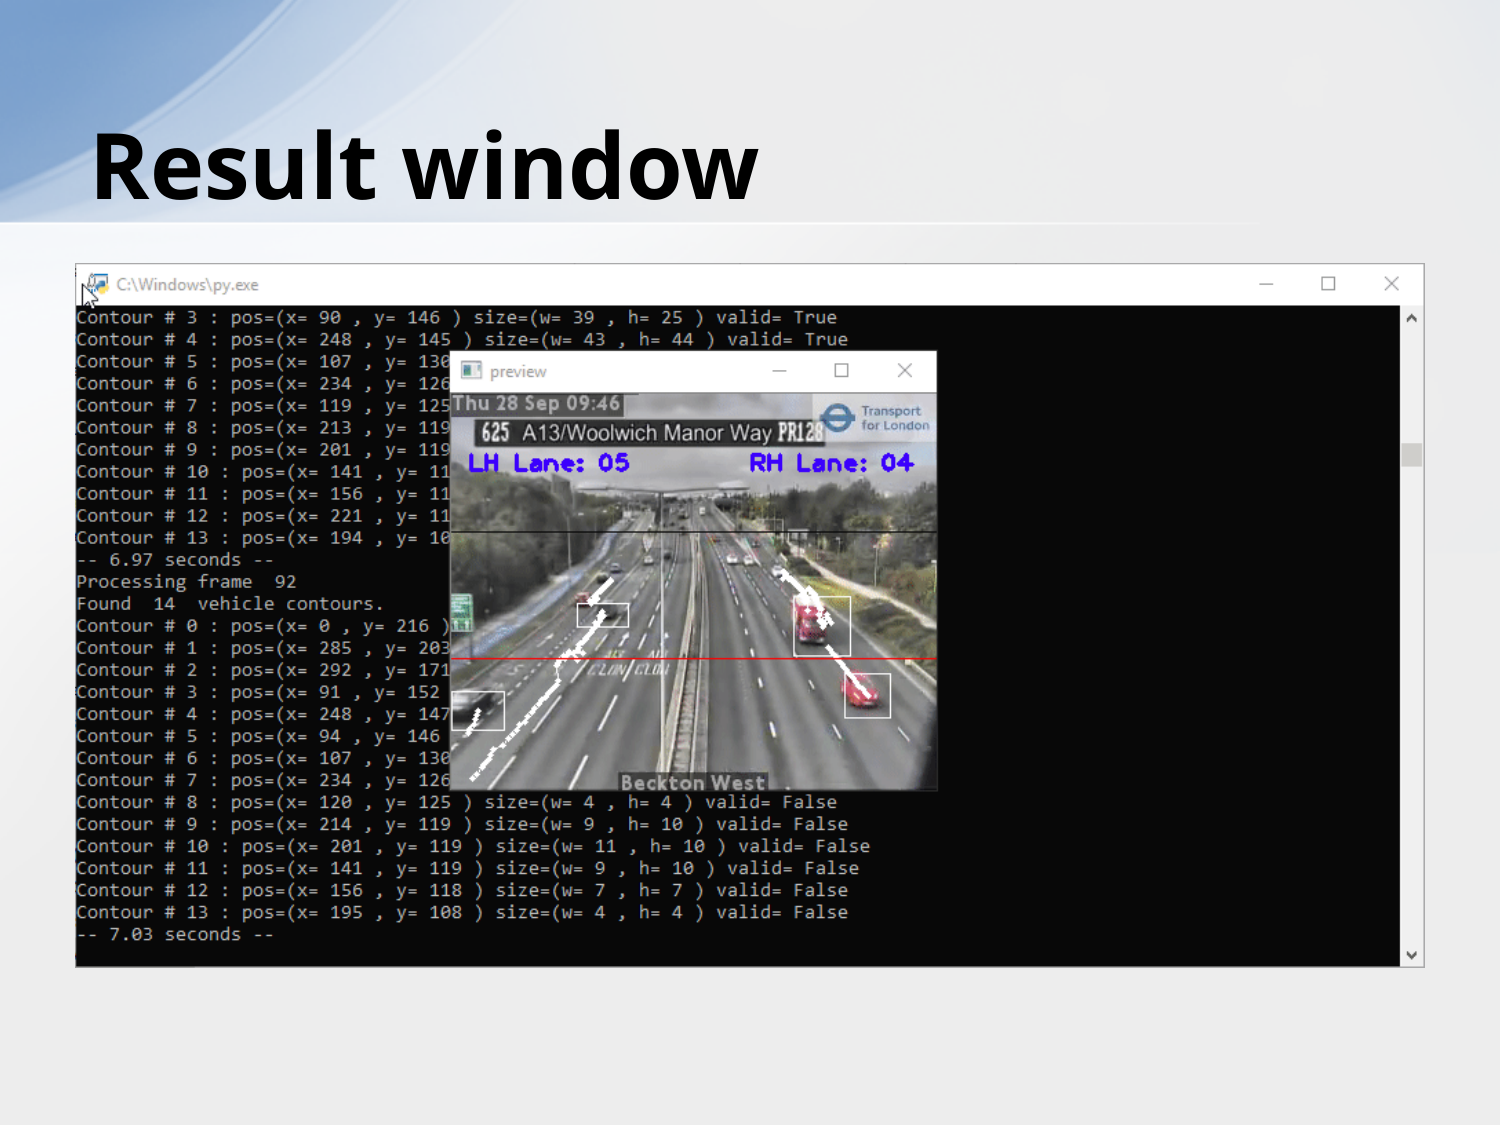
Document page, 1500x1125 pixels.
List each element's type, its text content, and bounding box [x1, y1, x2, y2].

title Result window [75, 37, 1425, 225]
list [74, 261, 1426, 969]
picture [0, 0, 1500, 1125]
